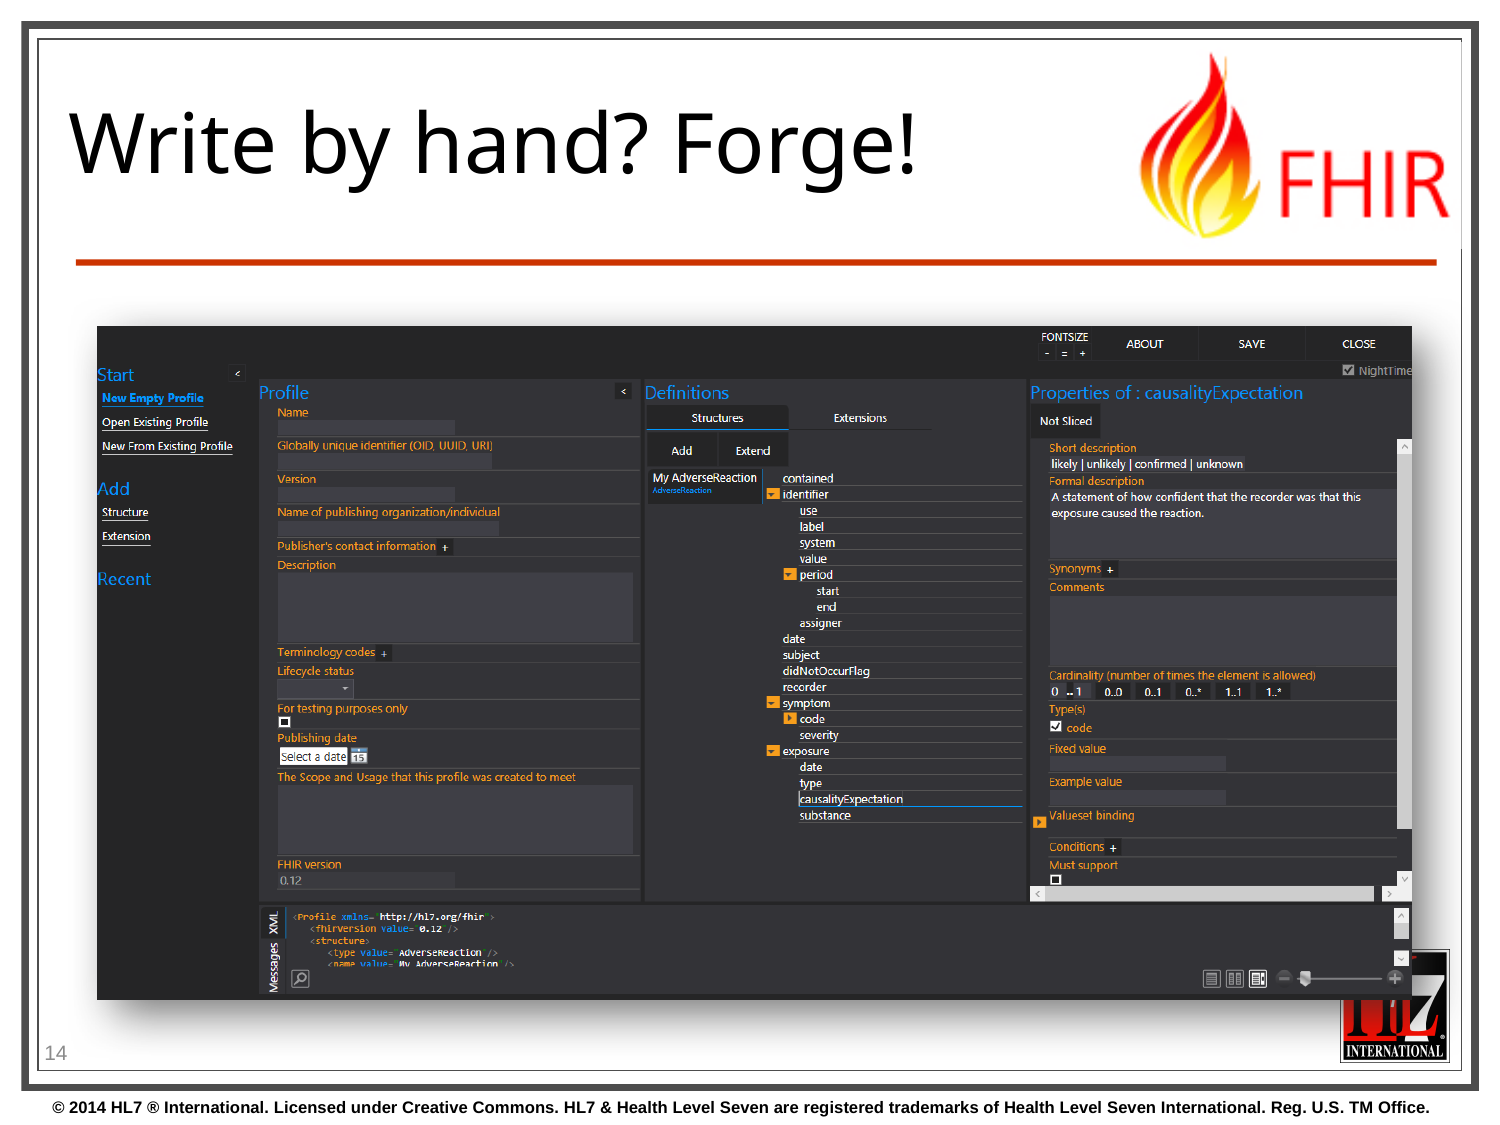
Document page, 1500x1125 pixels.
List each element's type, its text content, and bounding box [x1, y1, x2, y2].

title Write by hand? Forge! [53, 54, 1128, 244]
picture [1340, 949, 1450, 1063]
slide_number 14 [29, 1034, 148, 1071]
picture [1128, 42, 1462, 249]
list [97, 325, 1412, 1000]
